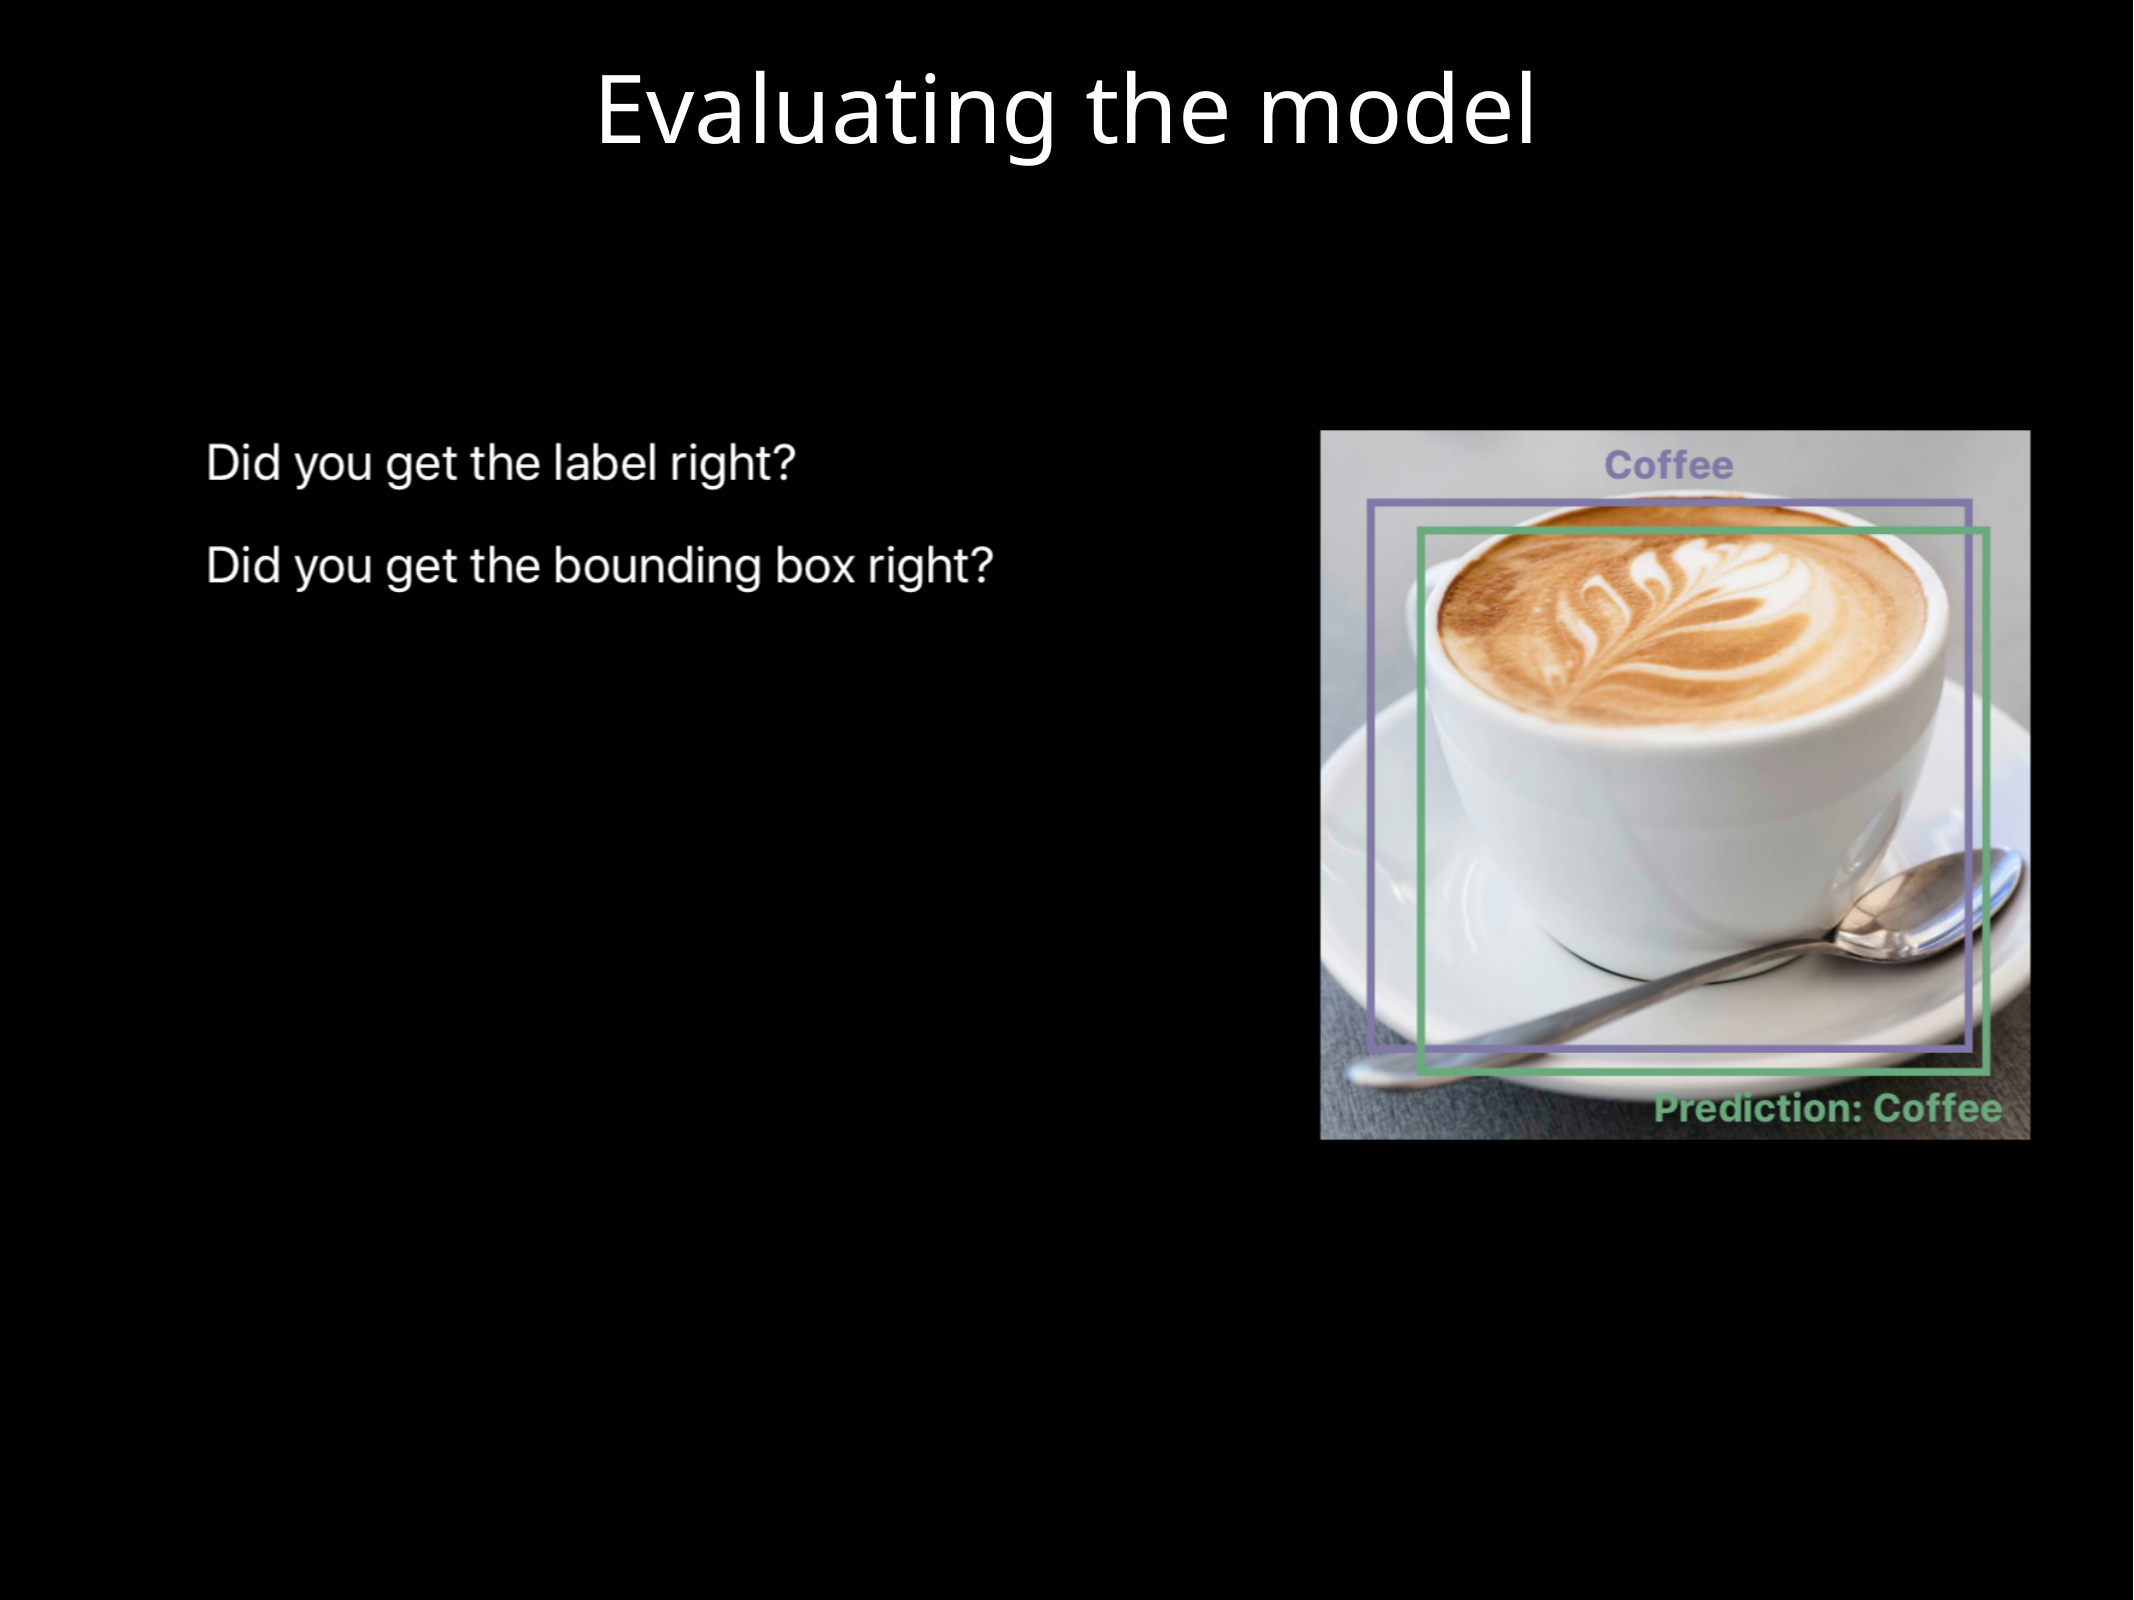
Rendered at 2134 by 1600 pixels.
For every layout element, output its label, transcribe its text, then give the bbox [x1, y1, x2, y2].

picture [106, 291, 2124, 1246]
title Evaluating the model [155, 41, 1978, 171]
